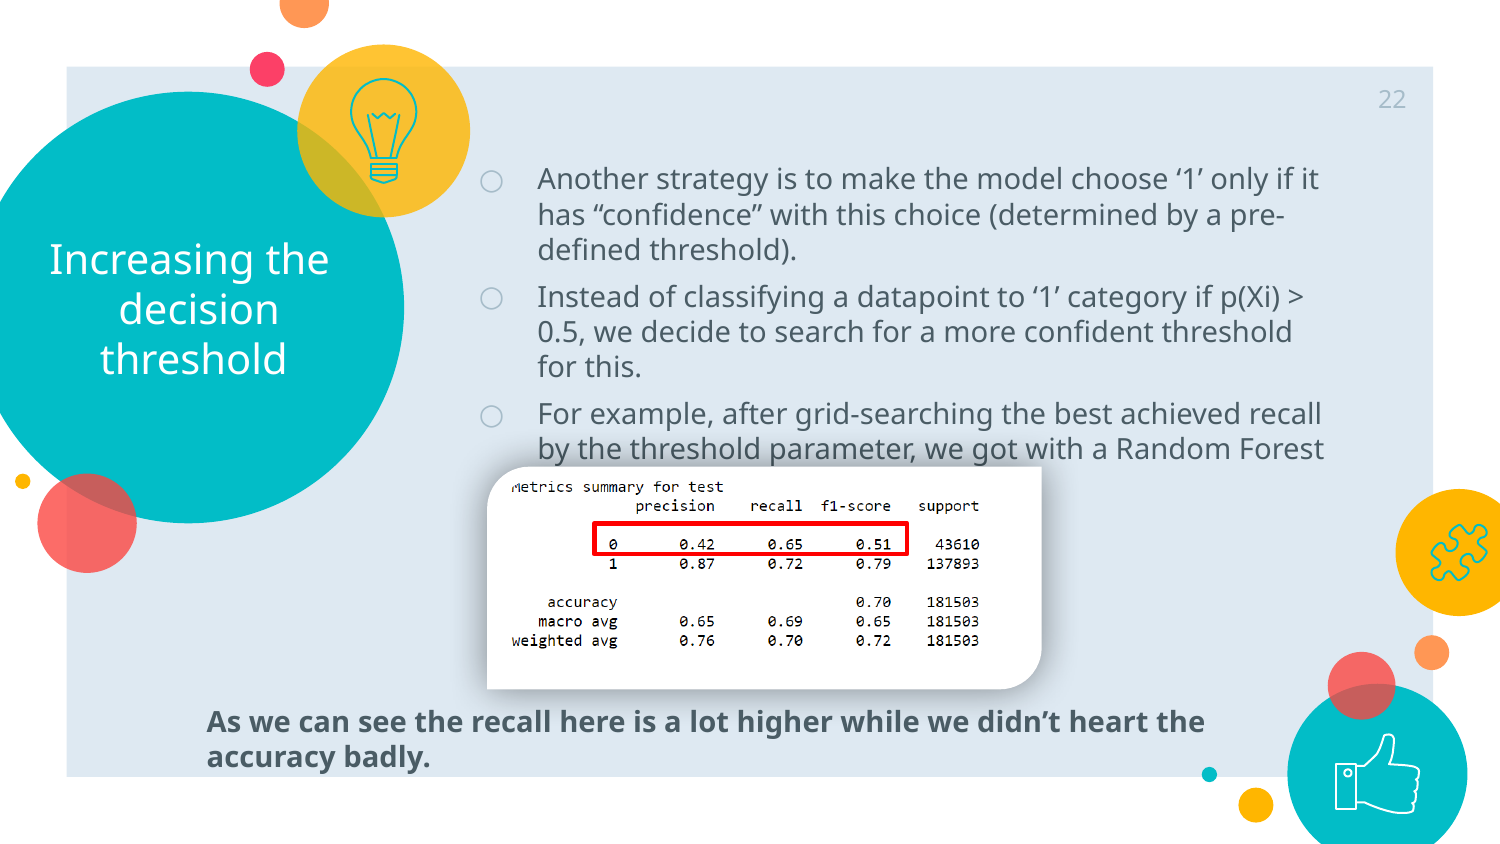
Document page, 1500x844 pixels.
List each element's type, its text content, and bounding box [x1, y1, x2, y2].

picture [494, 473, 1035, 683]
title Increasing the decision threshold [23, 91, 375, 524]
list Another strategy is to make the model choose ‘1’ only if it has “confidence” with this choice (determined by a pre-defined threshold). Instead of classifying a datapoint to ‘1’ category if p(Xi) > 0.5, we decide to search for a more confident threshold for this. For example, after grid-searching the best achieved recall by the threshold parameter, we got with a Random Forest model . [447, 145, 1345, 706]
slide_number 22 [1331, 68, 1422, 134]
text_box As we can see the recall here is a lot higher while we didn’t heart the accuracy badly. [174, 688, 1296, 775]
